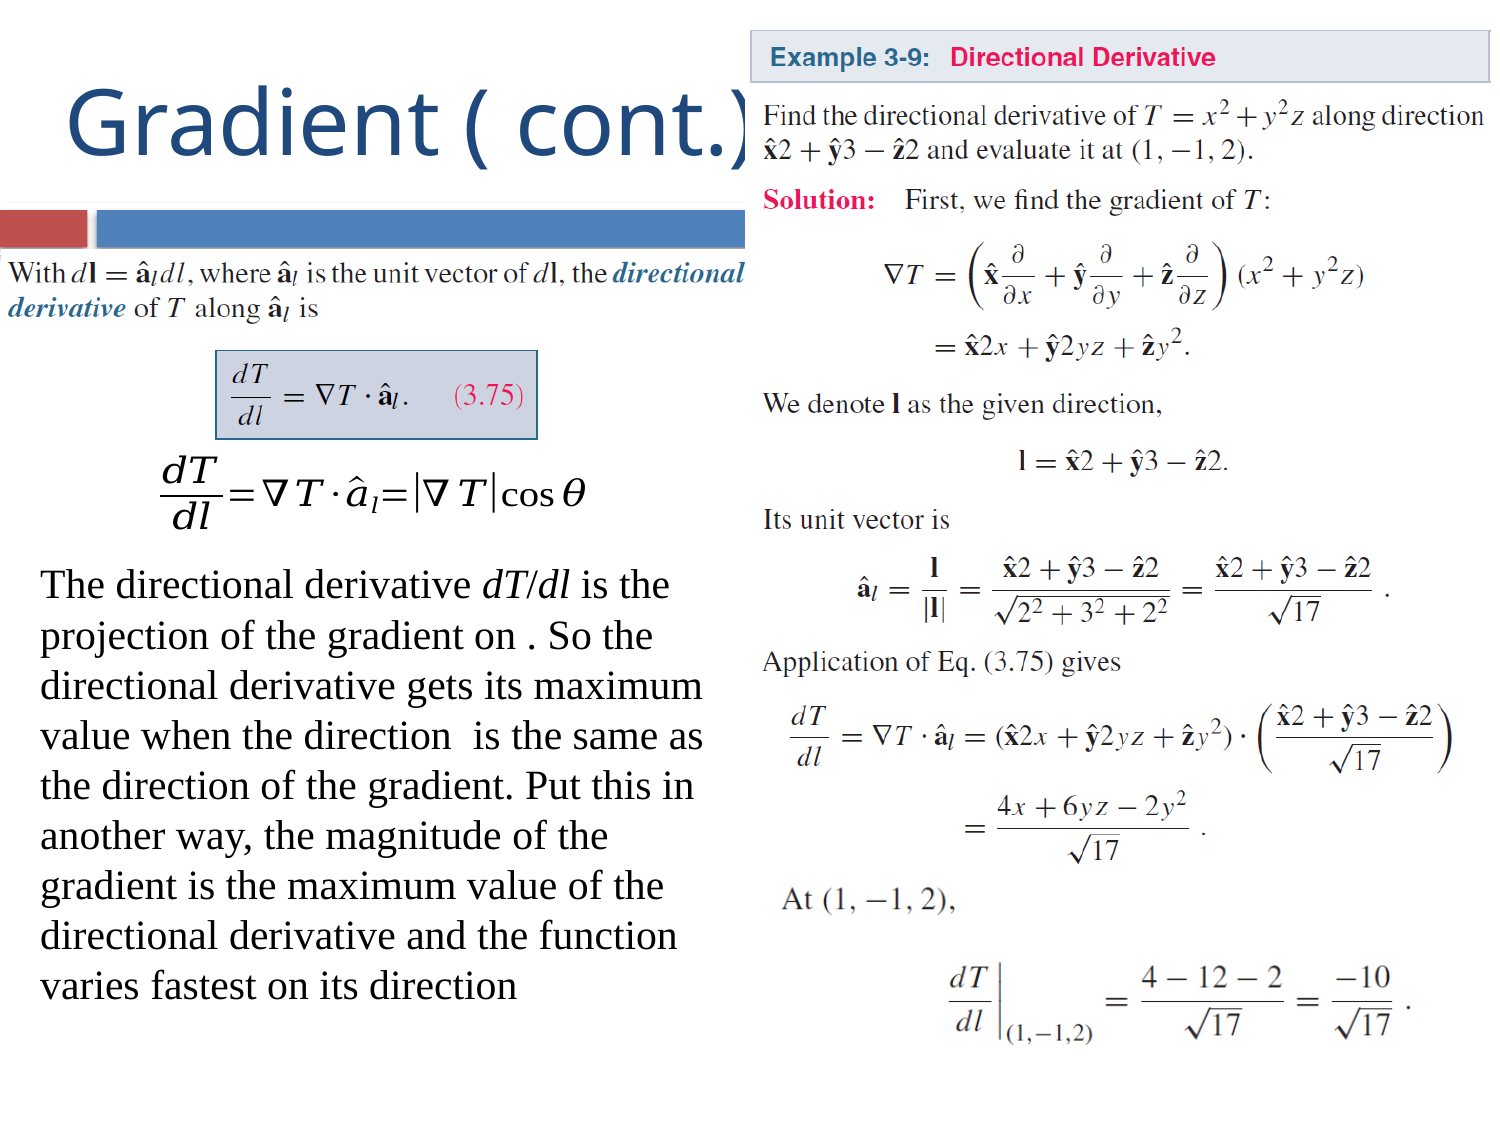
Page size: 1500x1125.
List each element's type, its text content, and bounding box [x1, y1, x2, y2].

picture [744, 24, 1500, 876]
picture [774, 878, 1413, 1051]
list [0, 249, 739, 451]
title Gradient ( cont.) [50, 37, 739, 200]
